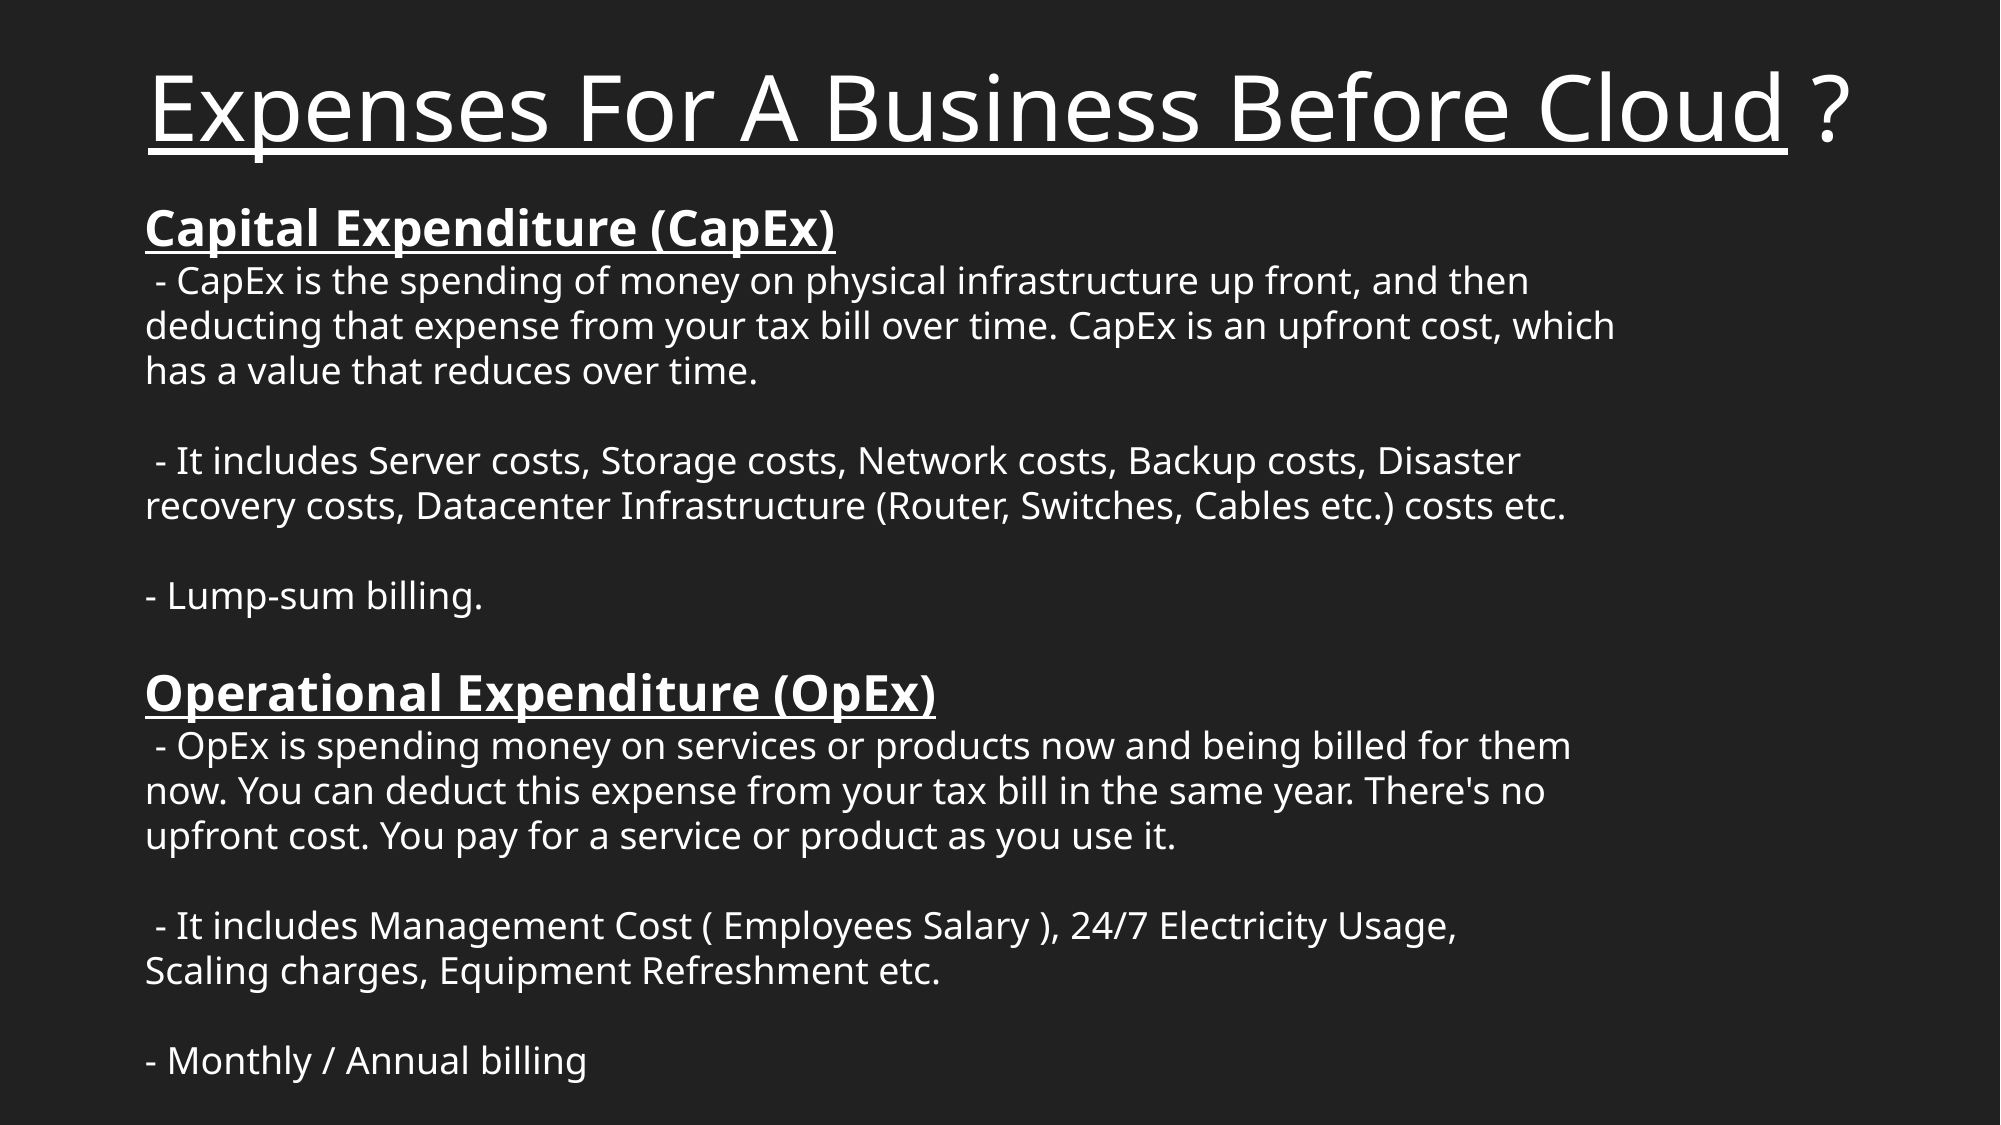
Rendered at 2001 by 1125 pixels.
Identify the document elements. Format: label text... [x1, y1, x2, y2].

text_box Expenses For A Business Before Cloud ? [133, 42, 1867, 168]
text_box Capital Expenditure (CapEx) - CapEx is the spending of money on physical infrastructure up front, and then deducting that expense from your tax bill over time. CapEx is an upfront cost, which has a value that reduces over time. - It includes Server costs, Storage costs, Network costs, Backup costs, Disaster recovery costs, Datacenter Infrastructure (Router, Switches, Cables etc.) costs etc. - Lump-sum billing. Operational Expenditure (OpEx) - OpEx is spending money on services or products now and being billed for them now. You can deduct this expense from your tax bill in the same year. There's no upfront cost. You pay for a service or product as you use it. - It includes Management Cost ( Employees Salary ), 24/7 Electricity Usage, Scaling charges, Equipment Refreshment etc. - Monthly / Annual billing [130, 189, 1662, 1125]
